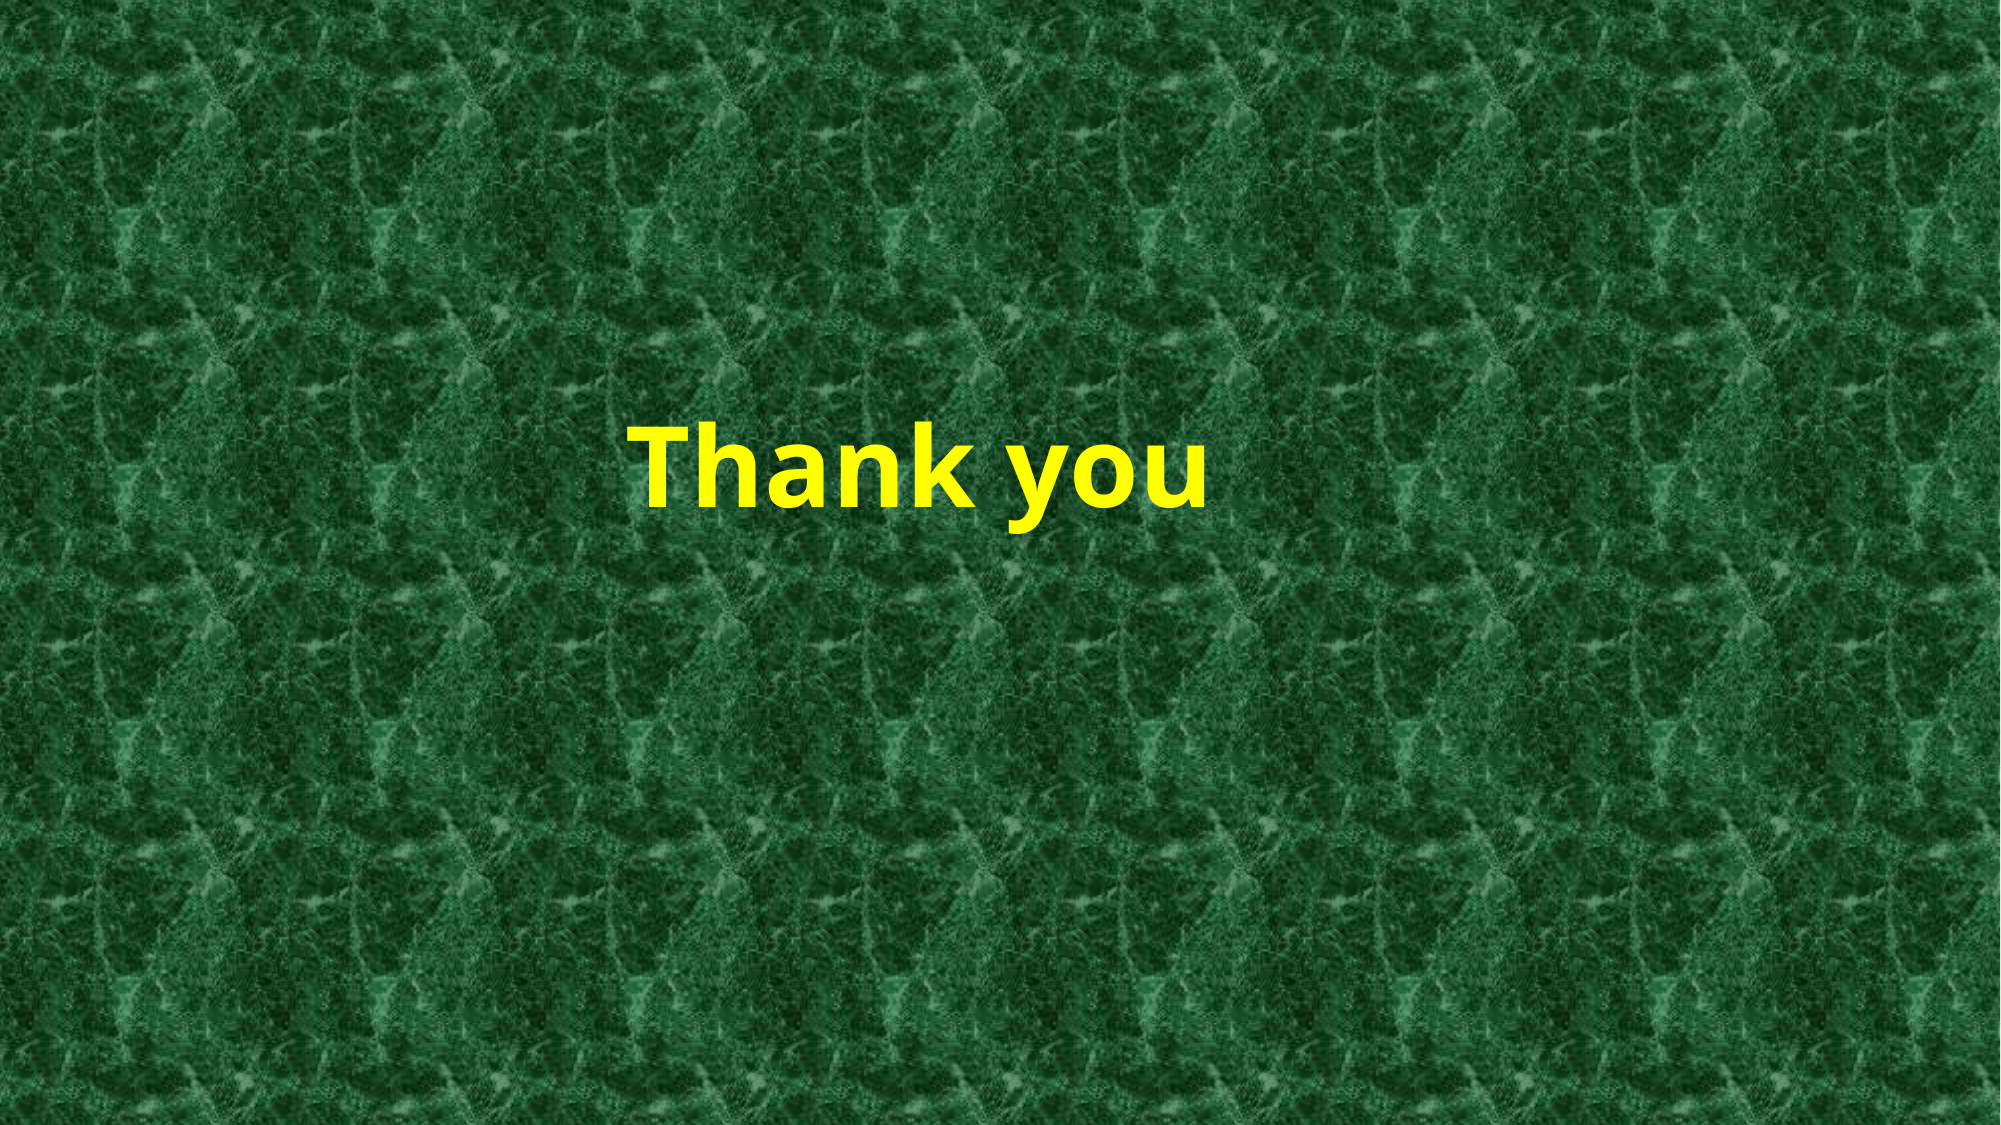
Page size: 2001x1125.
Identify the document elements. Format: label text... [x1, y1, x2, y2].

picture [0, 0, 2001, 1125]
text_box Thank you [482, 387, 1357, 538]
